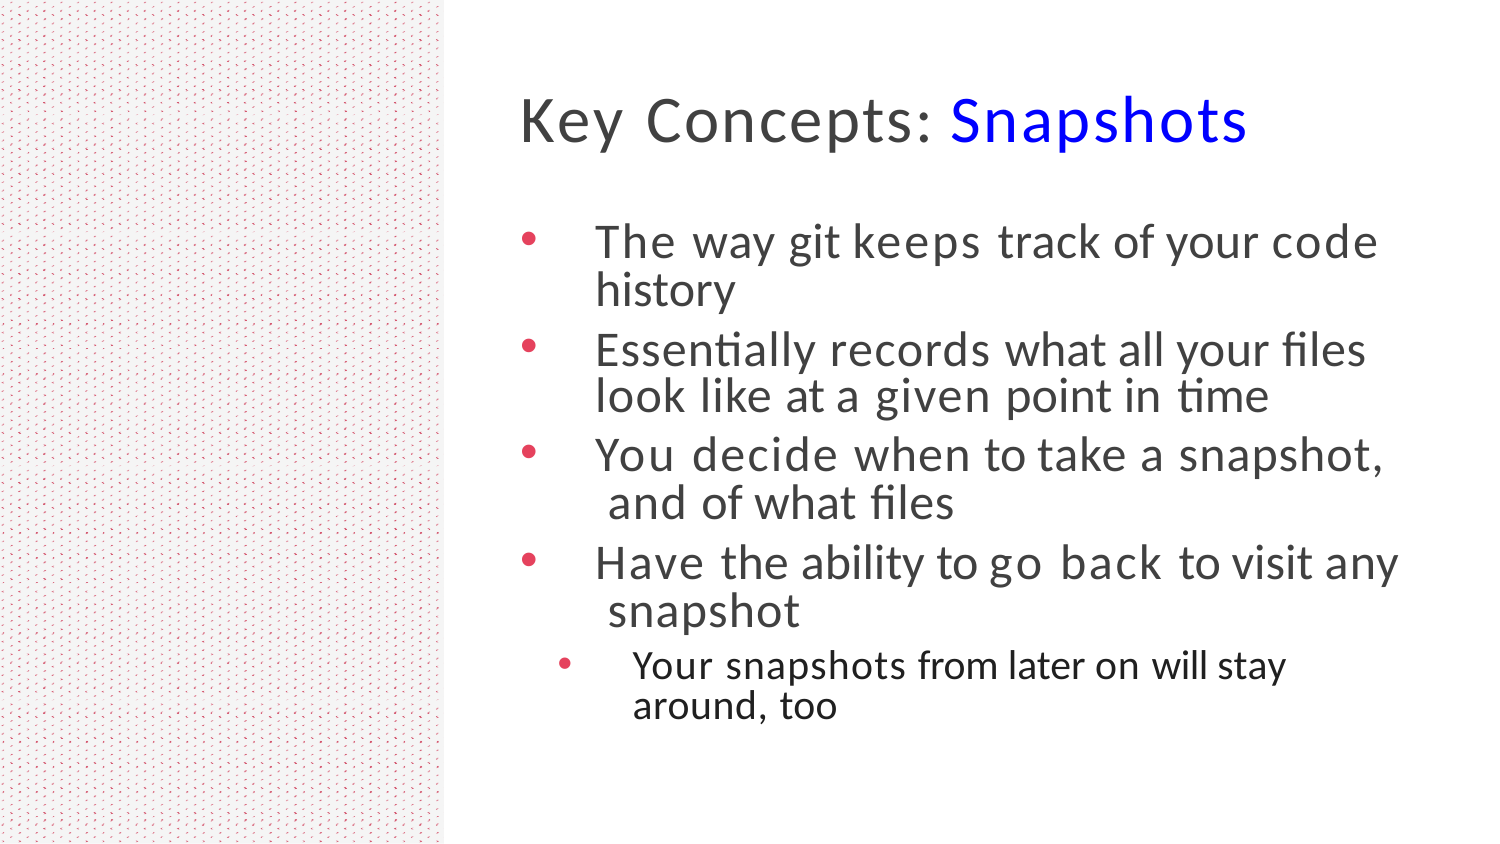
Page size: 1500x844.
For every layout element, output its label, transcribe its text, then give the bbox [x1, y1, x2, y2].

text_box The way git keeps track of your code history Essentially records what all your files look like at a given point in time You decide when to take a snapshot, and of what files Have the ability to go back to visit any snapshot Your snapshots from later on will stay around, too [518, 206, 1414, 728]
picture [0, 0, 444, 844]
title Key Concepts: Snapshots [518, 73, 1258, 206]
